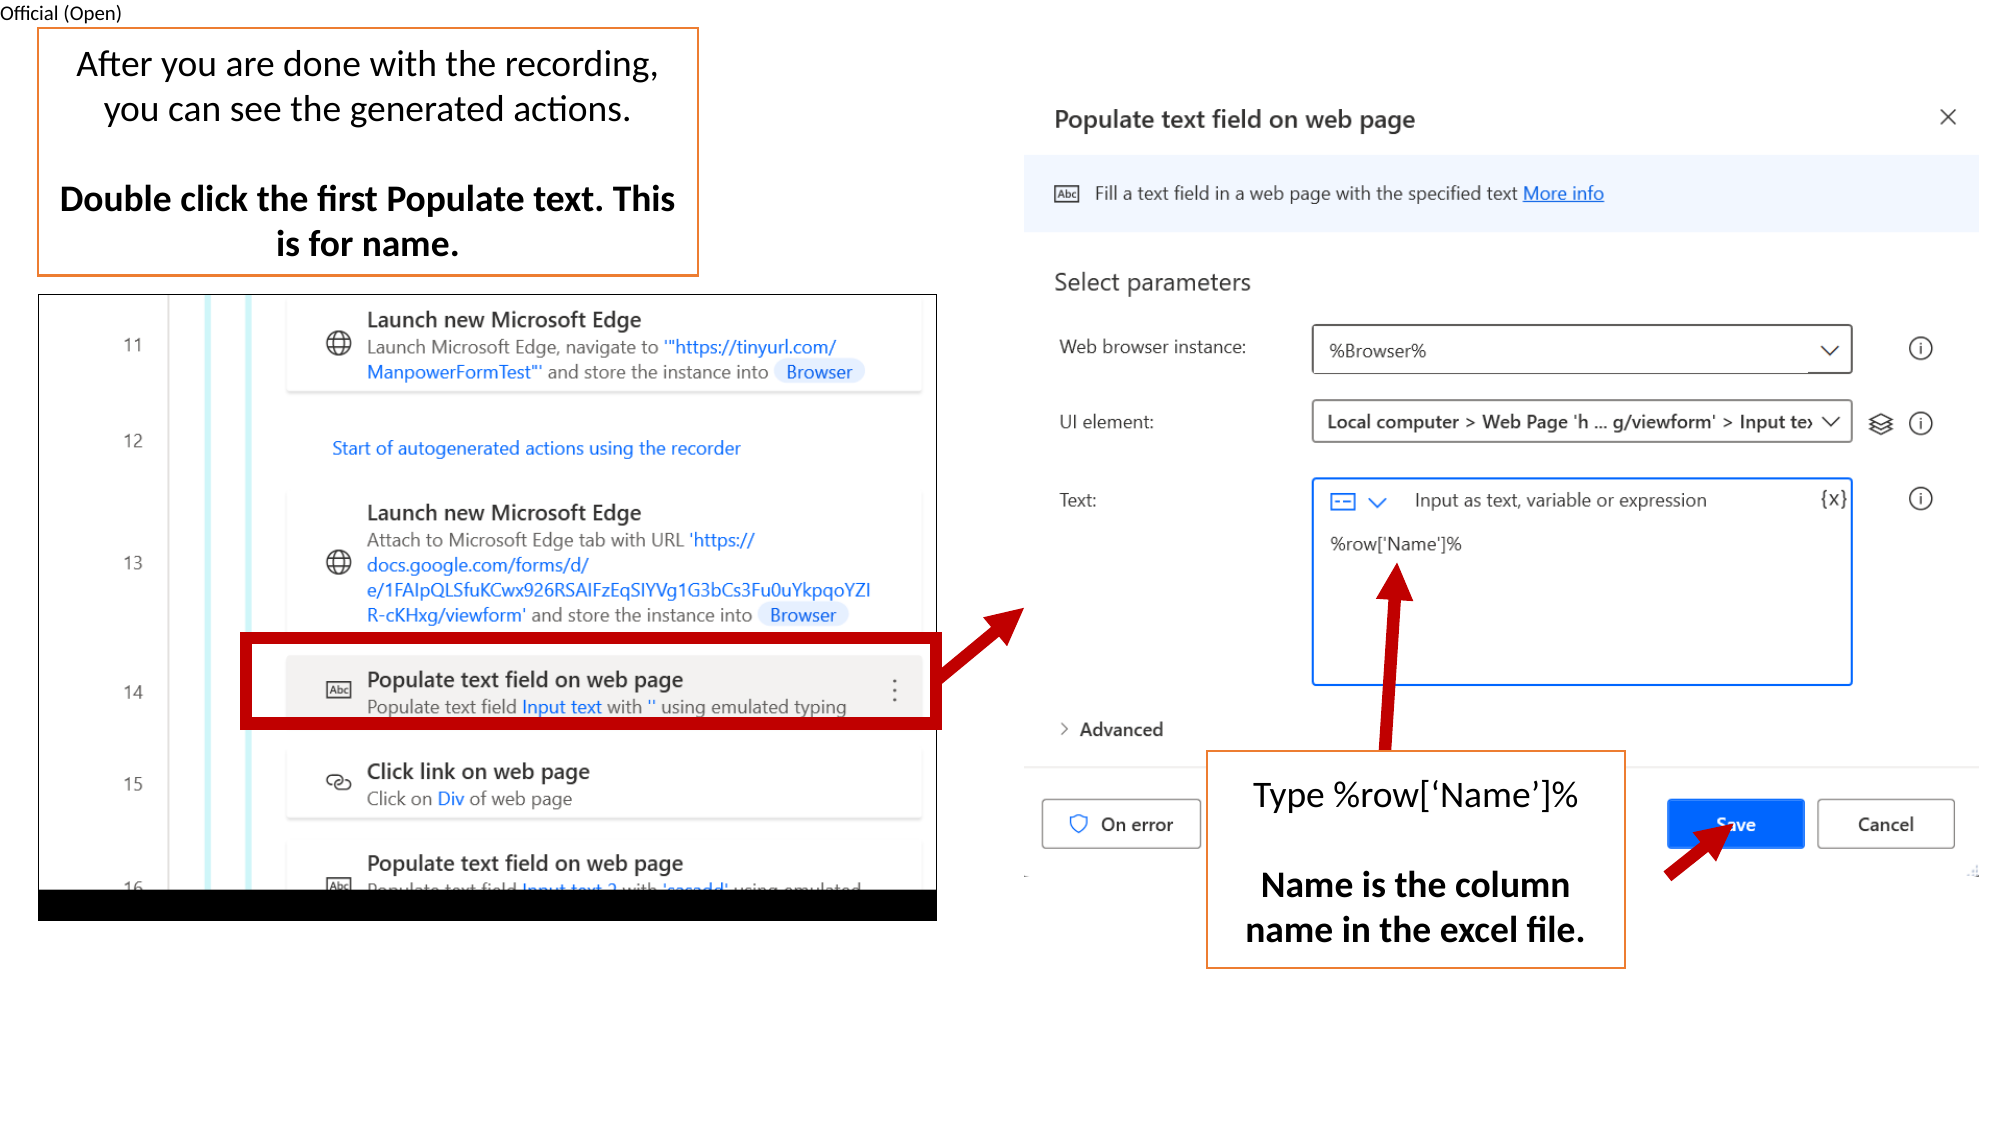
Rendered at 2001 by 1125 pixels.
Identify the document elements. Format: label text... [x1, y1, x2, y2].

picture [38, 294, 937, 921]
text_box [1384, 562, 1398, 760]
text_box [1667, 823, 1734, 877]
picture [1023, 84, 1979, 877]
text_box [936, 607, 1024, 681]
text_box Type %row[‘Name’]% Name is the column name in the excel file. [1206, 877, 1626, 969]
text_box After you are done with the recording, you can see the generated actions. Double click the first Populate text. This is for name. [37, 27, 699, 277]
